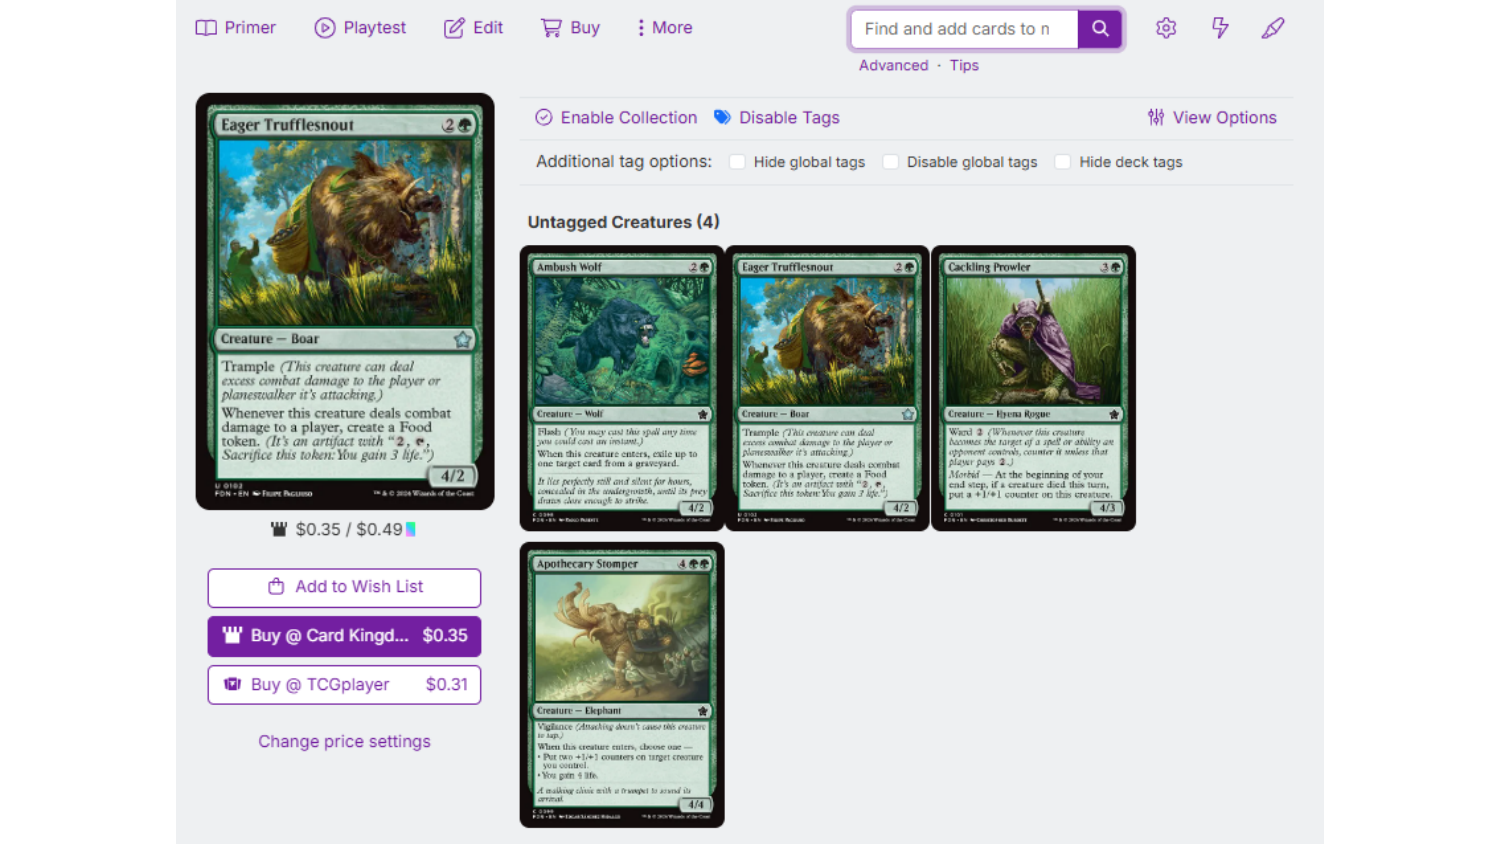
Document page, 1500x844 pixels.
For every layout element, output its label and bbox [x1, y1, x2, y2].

picture [175, 0, 1325, 844]
